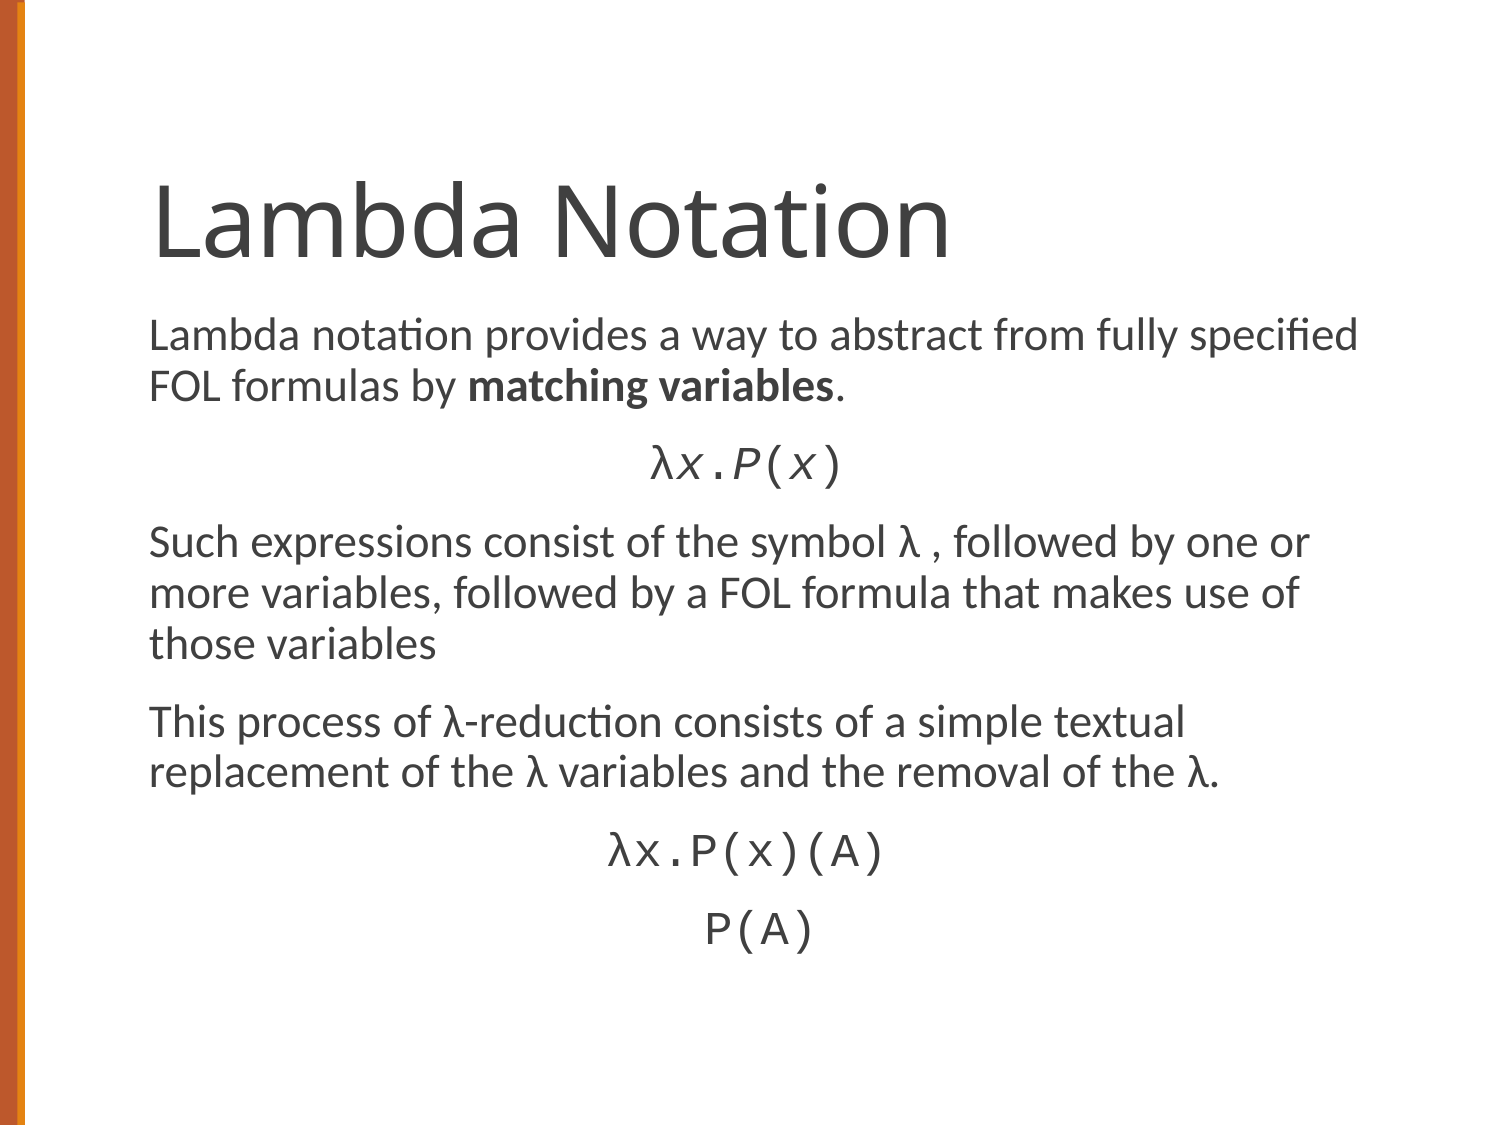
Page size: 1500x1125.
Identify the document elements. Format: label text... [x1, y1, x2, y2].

title Lambda Notation [135, 47, 1373, 285]
list Lambda notation provides a way to abstract from fully specified FOL formulas by matching variables. λx.P(x) Such expressions consist of the symbol λ , followed by one or more variables, followed by a FOL formula that makes use of those variables This process of λ-reduction consists of a simple textual replacement of the λ variables and the removal of the λ. λx.P(x)(A) P(A) [135, 302, 1373, 963]
